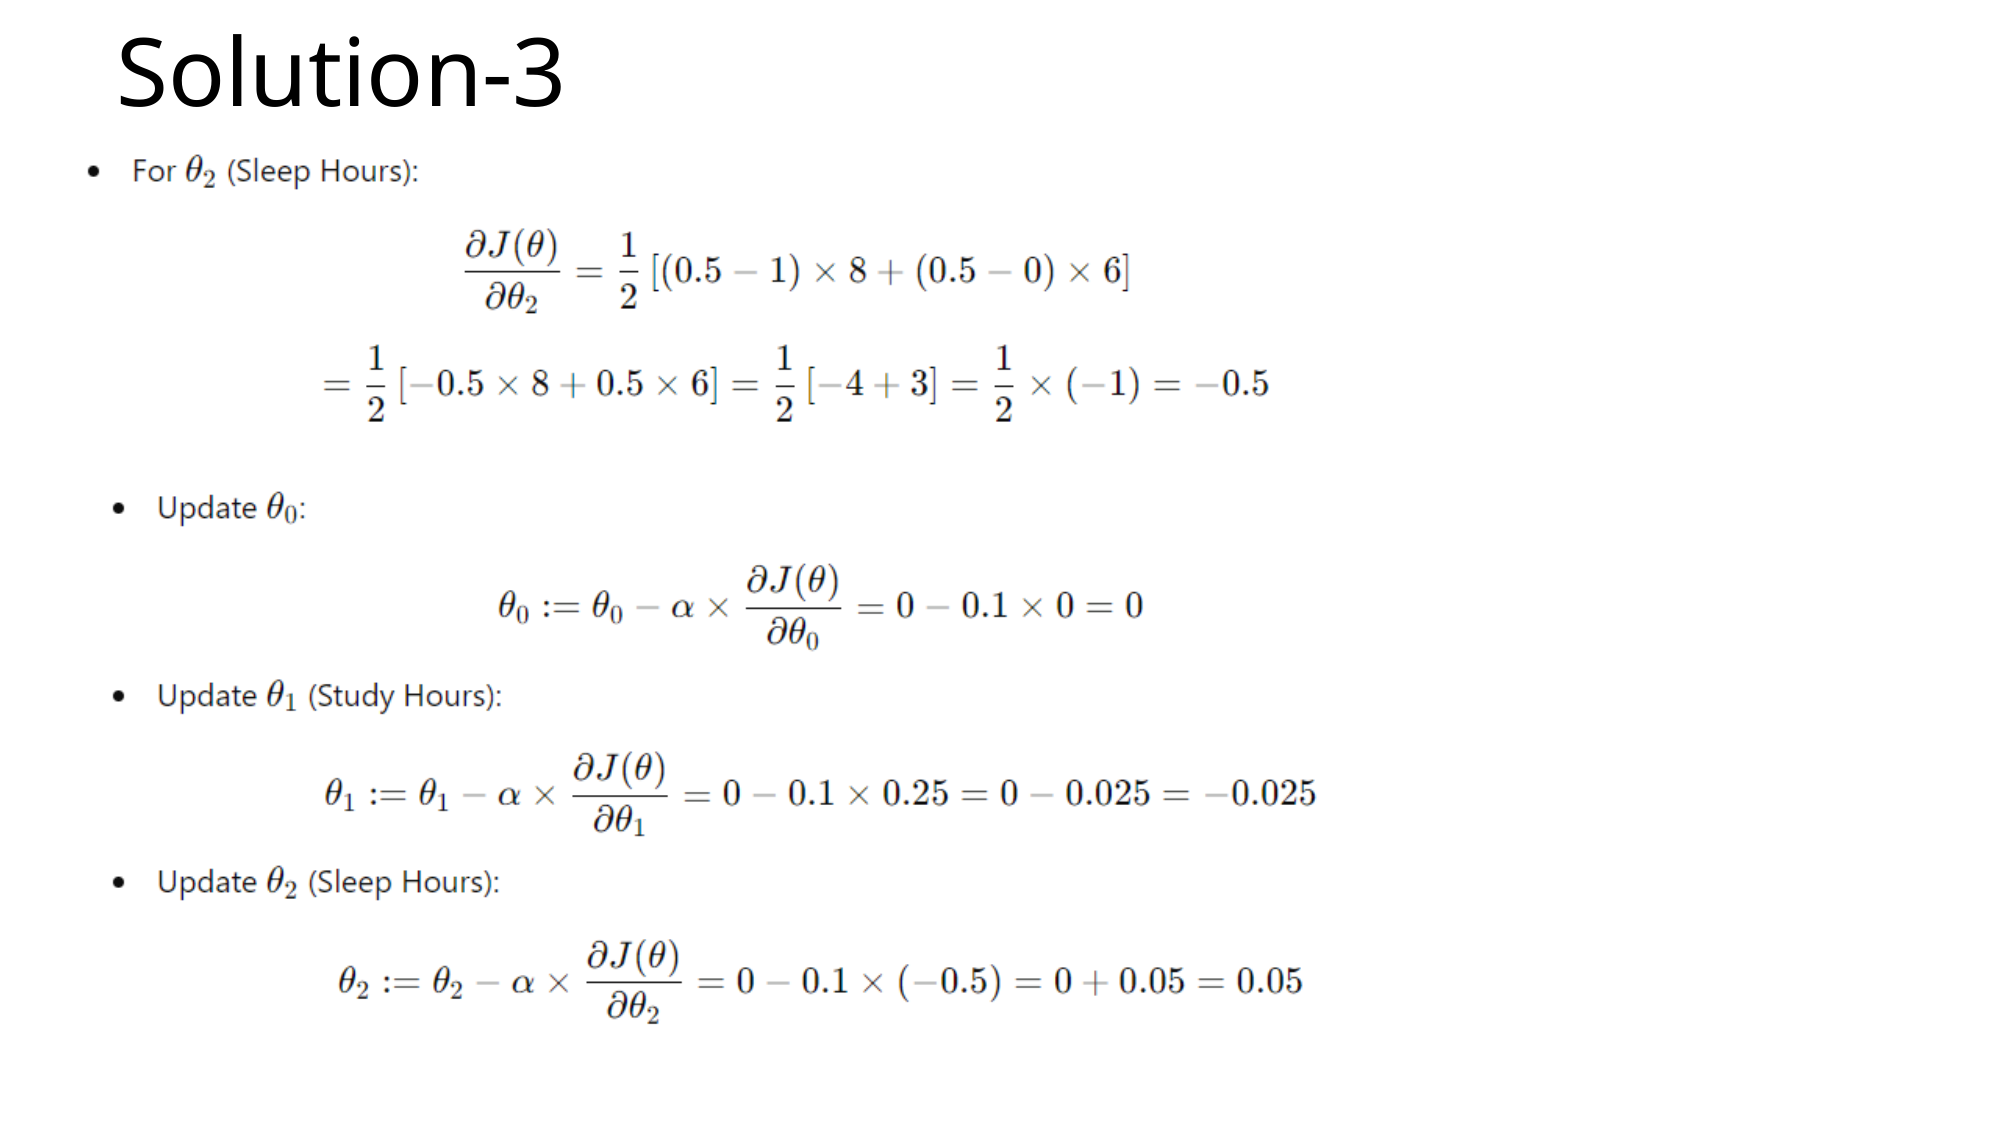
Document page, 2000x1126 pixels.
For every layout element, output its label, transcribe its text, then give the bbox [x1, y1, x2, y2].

picture [42, 456, 1516, 1046]
title Solution-3 [99, 3, 1900, 134]
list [42, 133, 1392, 455]
